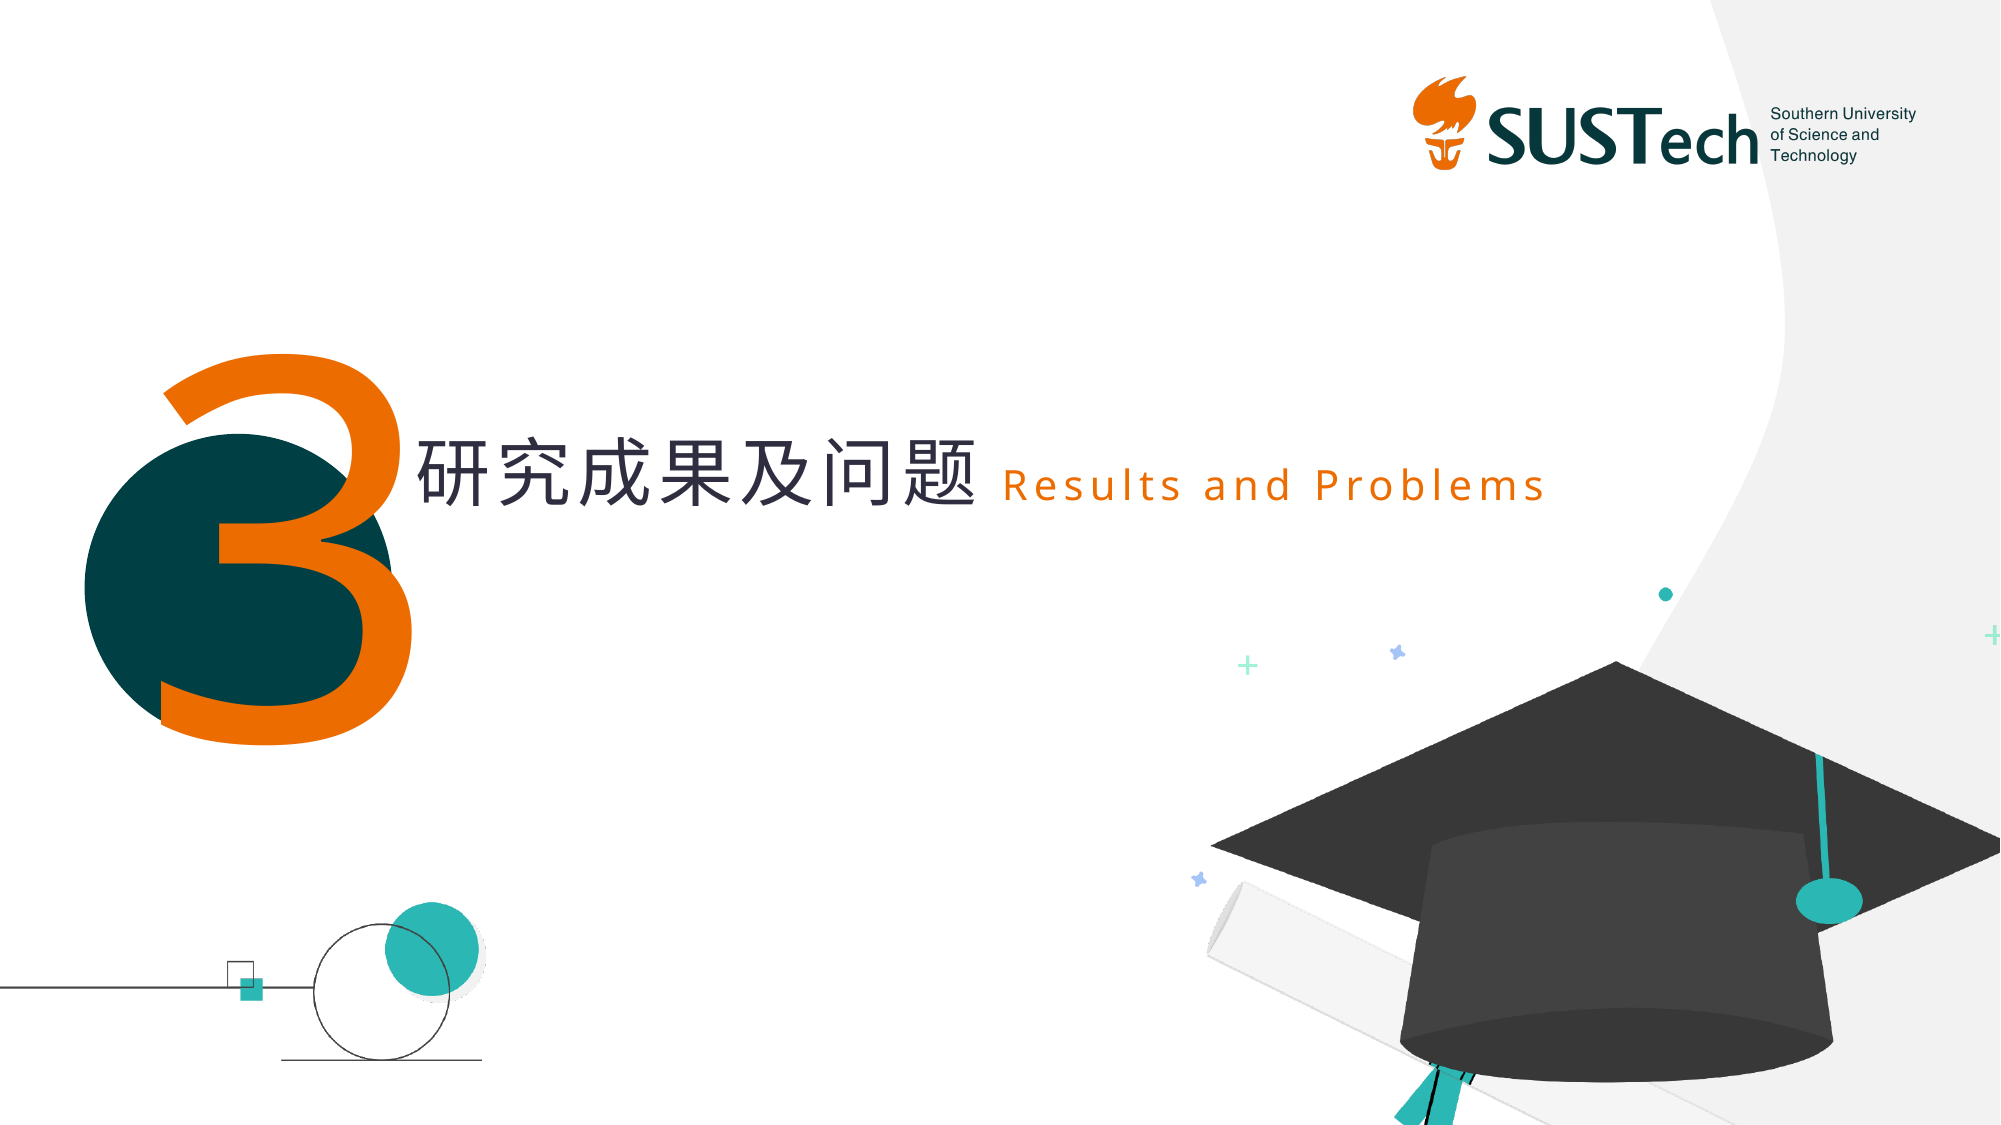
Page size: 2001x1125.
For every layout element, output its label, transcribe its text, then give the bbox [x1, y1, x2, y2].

picture [0, 902, 486, 1061]
picture [1191, 587, 2000, 1125]
text_box [83, 485, 122, 690]
text_box [1685, 0, 2000, 587]
text_box 研究成果及问题Results and Problems [400, 418, 1560, 524]
picture [1413, 76, 1916, 170]
text_box 3 [122, 199, 458, 855]
